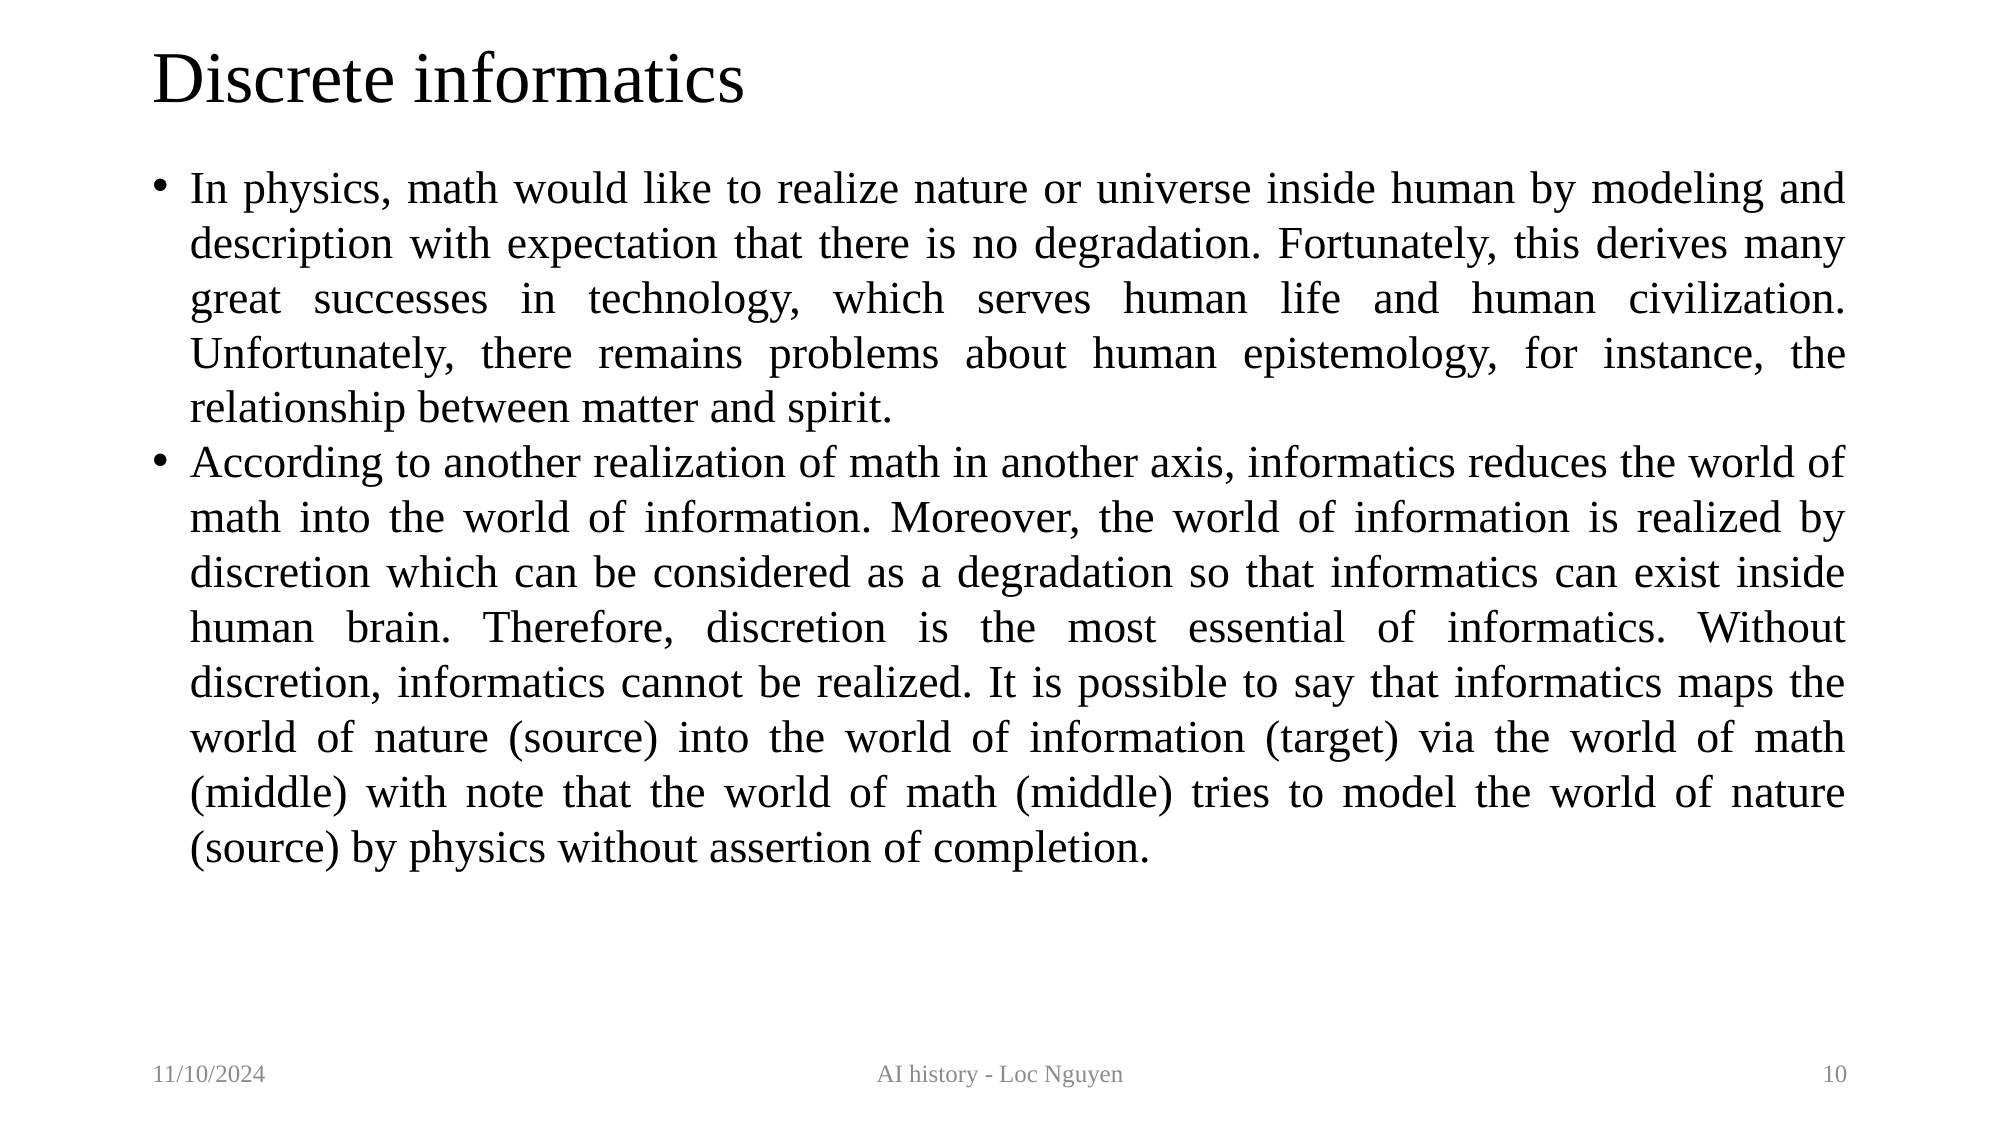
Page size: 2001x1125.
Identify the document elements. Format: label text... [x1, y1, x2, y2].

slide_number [137, 1042, 588, 1103]
footer AI history - Loc Nguyen [662, 1042, 1338, 1103]
list In physics, math would like to realize nature or universe inside human by modeling and description with expectation that there is no degradation. Fortunately, this derives many great successes in technology, which serves human life and human civilization. Unfortunately, there remains problems about human epistemology, for instance, the relationship between matter and spirit. According to another realization of math in another axis, informatics reduces the world of math into the world of information. Moreover, the world of information is realized by discretion which can be considered as a degradation so that informatics can exist inside human brain. Therefore, discretion is the most essential of informatics. Without discretion, informatics cannot be realized. It is possible to say that informatics maps the world of nature (source) into the world of information (target) via the world of math (middle) with note that the world of math (middle) tries to model the world of nature (source) by physics without assertion of completion. [137, 149, 1863, 1000]
slide_number 10 [1412, 1042, 1863, 1103]
title Discrete informatics [137, 19, 1863, 128]
